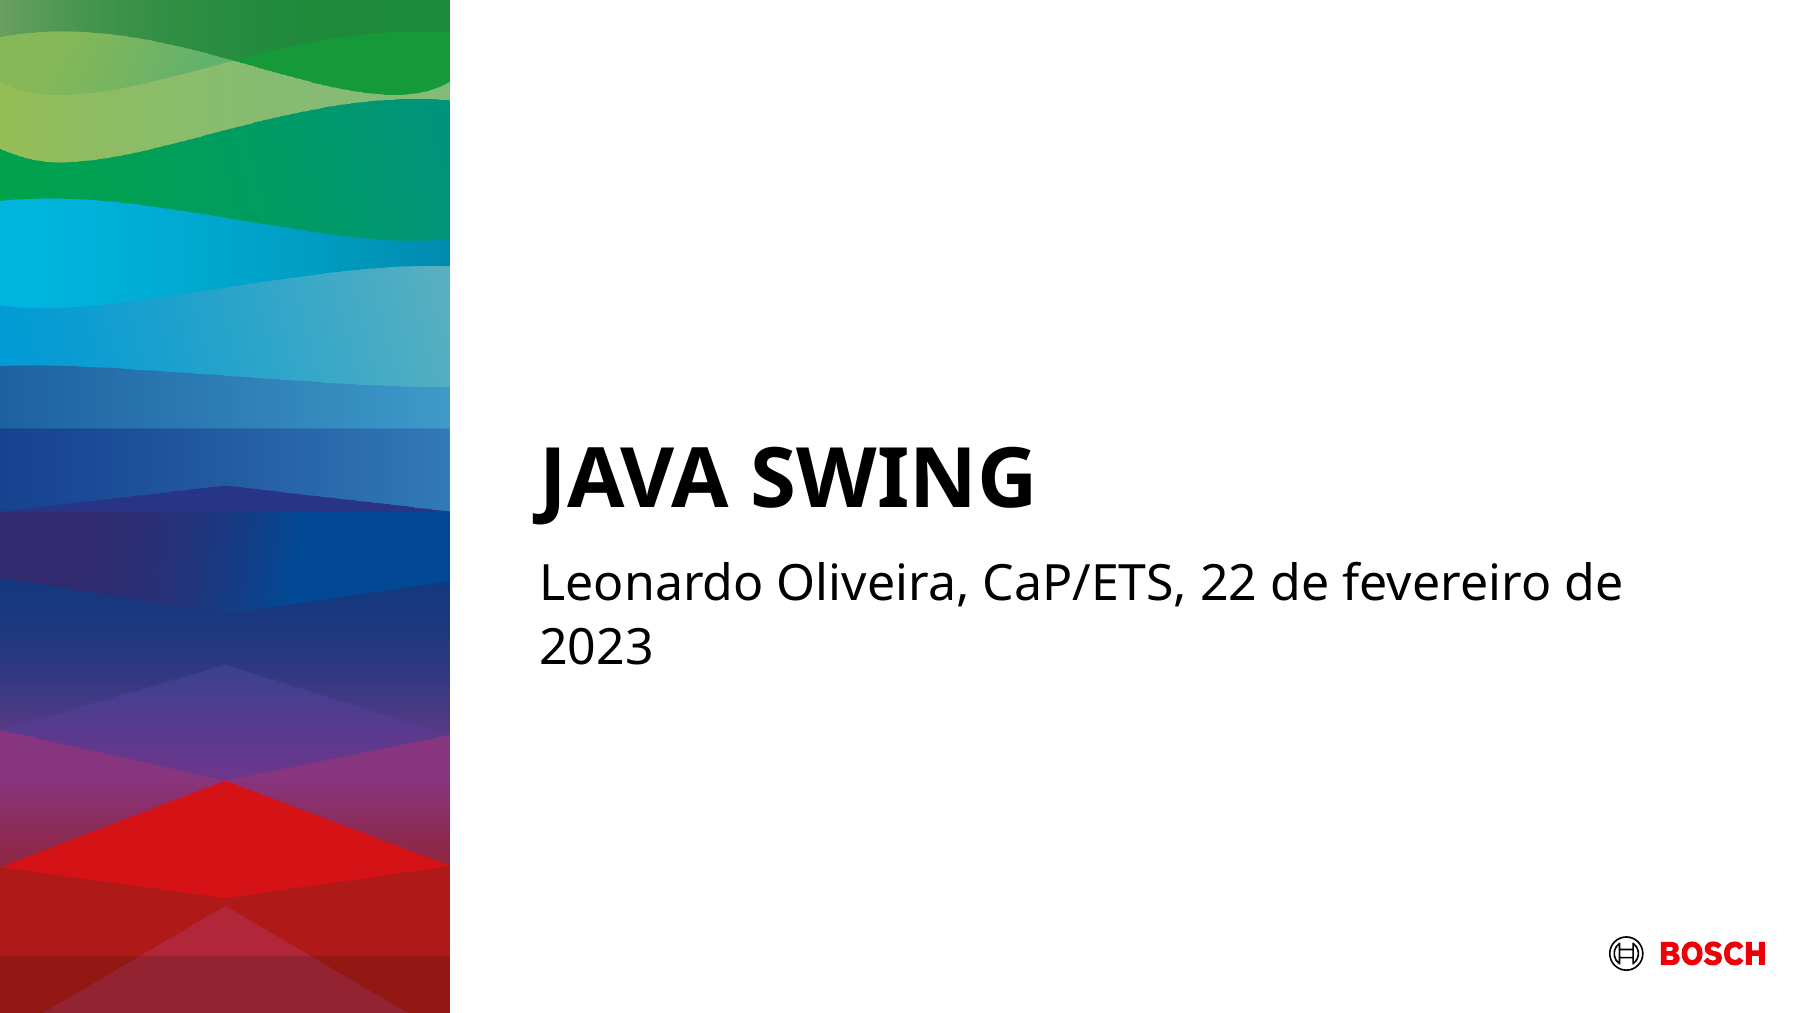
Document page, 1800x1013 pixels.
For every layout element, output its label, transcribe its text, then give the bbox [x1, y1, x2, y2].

picture [0, 0, 450, 1013]
list Leonardo Oliveira, CaP/ETS, 22 de fevereiro de 2023 [539, 545, 1710, 752]
title JAVA SWING [539, 188, 1710, 525]
